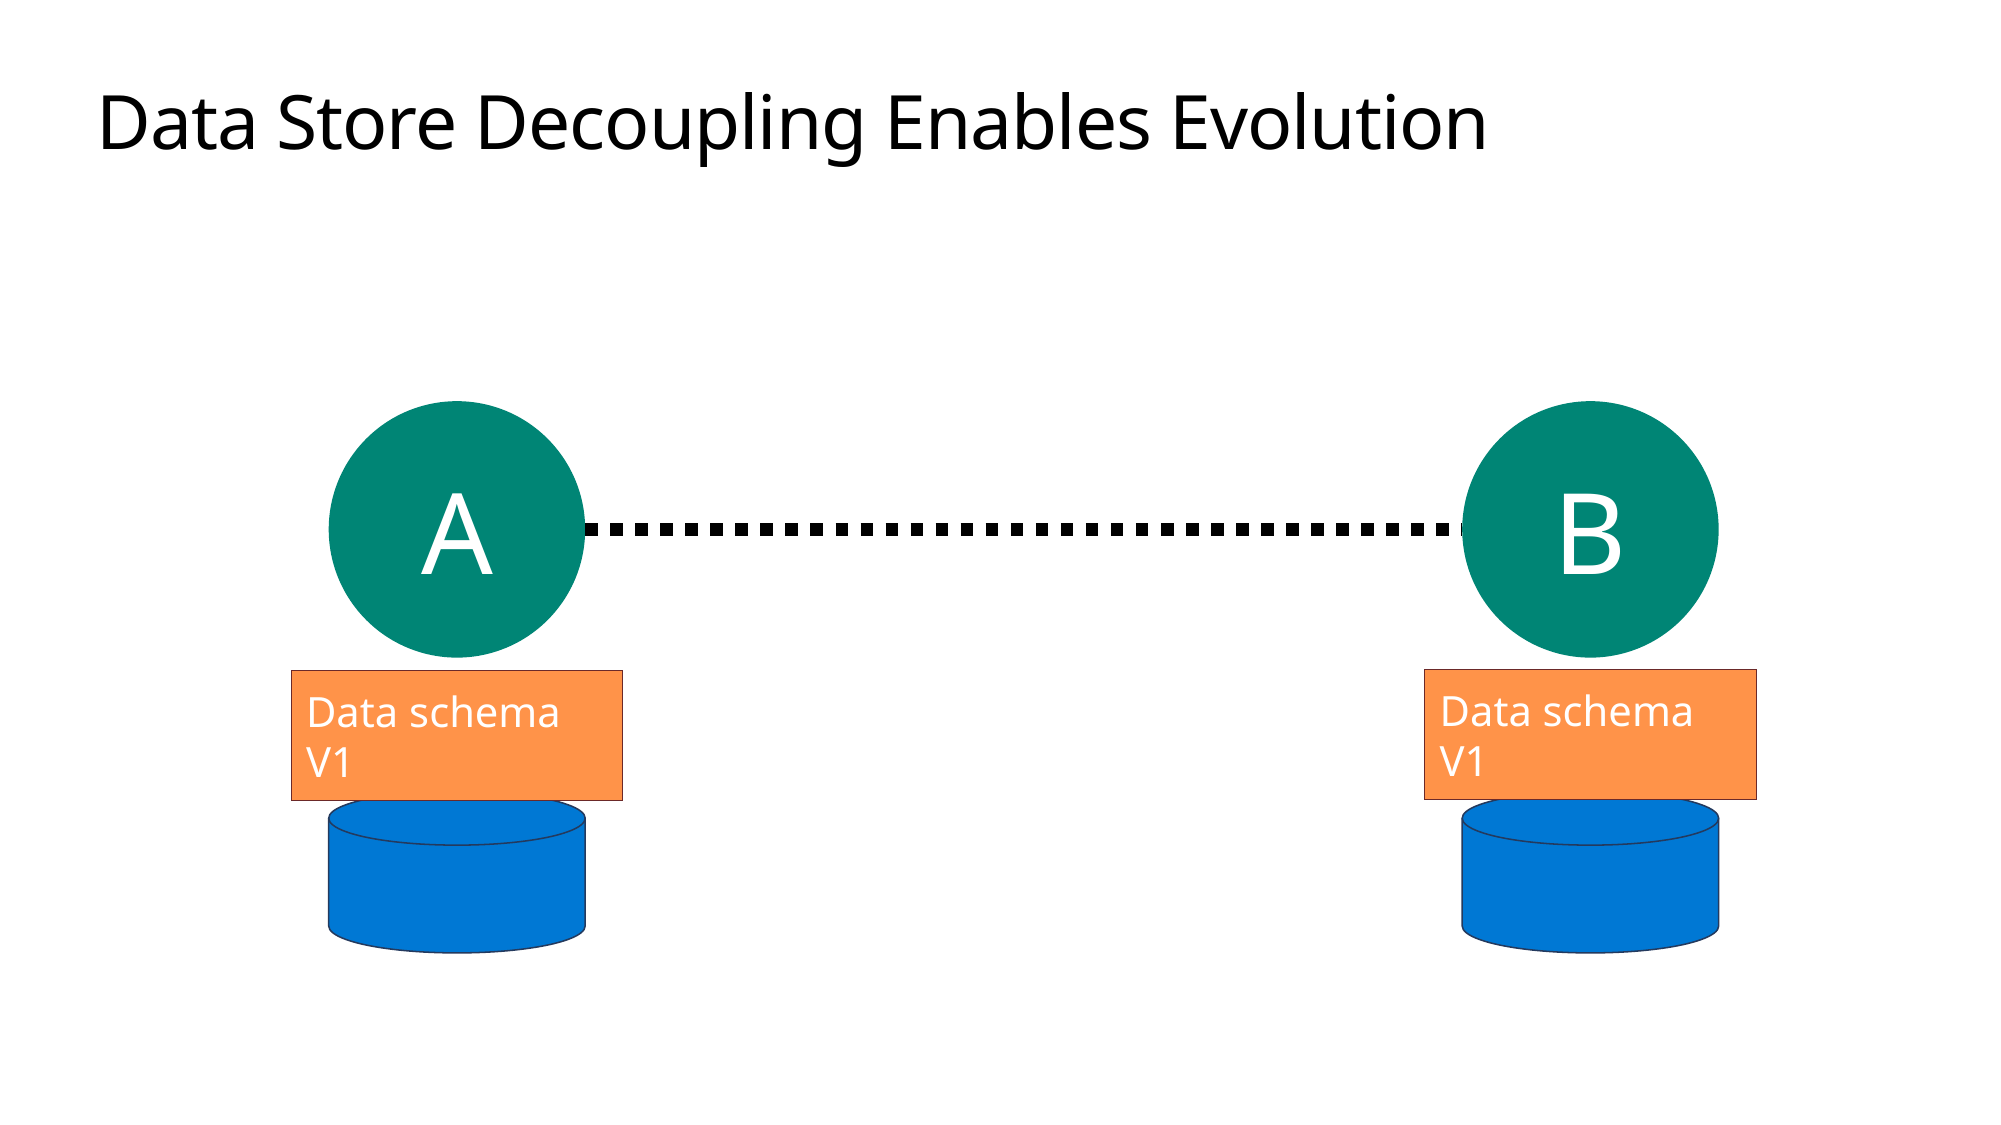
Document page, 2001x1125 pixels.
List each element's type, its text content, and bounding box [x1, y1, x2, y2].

text_box [327, 801, 586, 954]
text_box Data schema V1 [1424, 669, 1757, 800]
title Data Store Decoupling Enables Evolution [96, 75, 1904, 166]
text_box [1461, 800, 1720, 954]
text_box Data schema V1 [291, 670, 623, 801]
text_box B [1461, 400, 1720, 659]
text_box A [327, 400, 586, 659]
